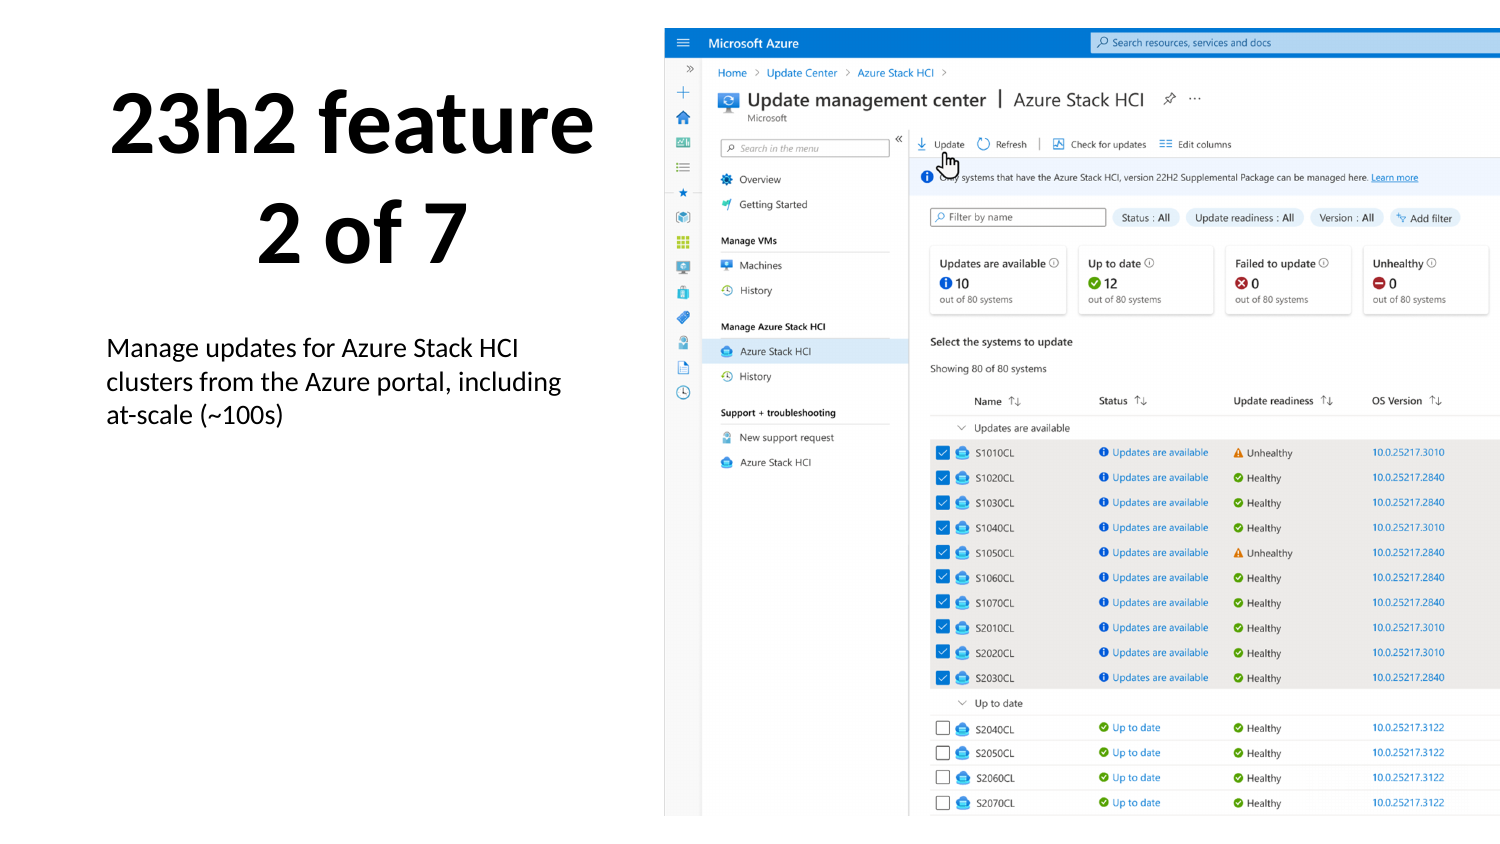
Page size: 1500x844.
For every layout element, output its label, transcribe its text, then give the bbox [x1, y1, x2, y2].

title 23h2 feature 2 of 7 [96, 56, 631, 288]
text_box Manage updates for Azure Stack HCI clusters from the Azure portal, including at-scale (~100s) [91, 321, 584, 438]
picture [0, 0, 1500, 844]
